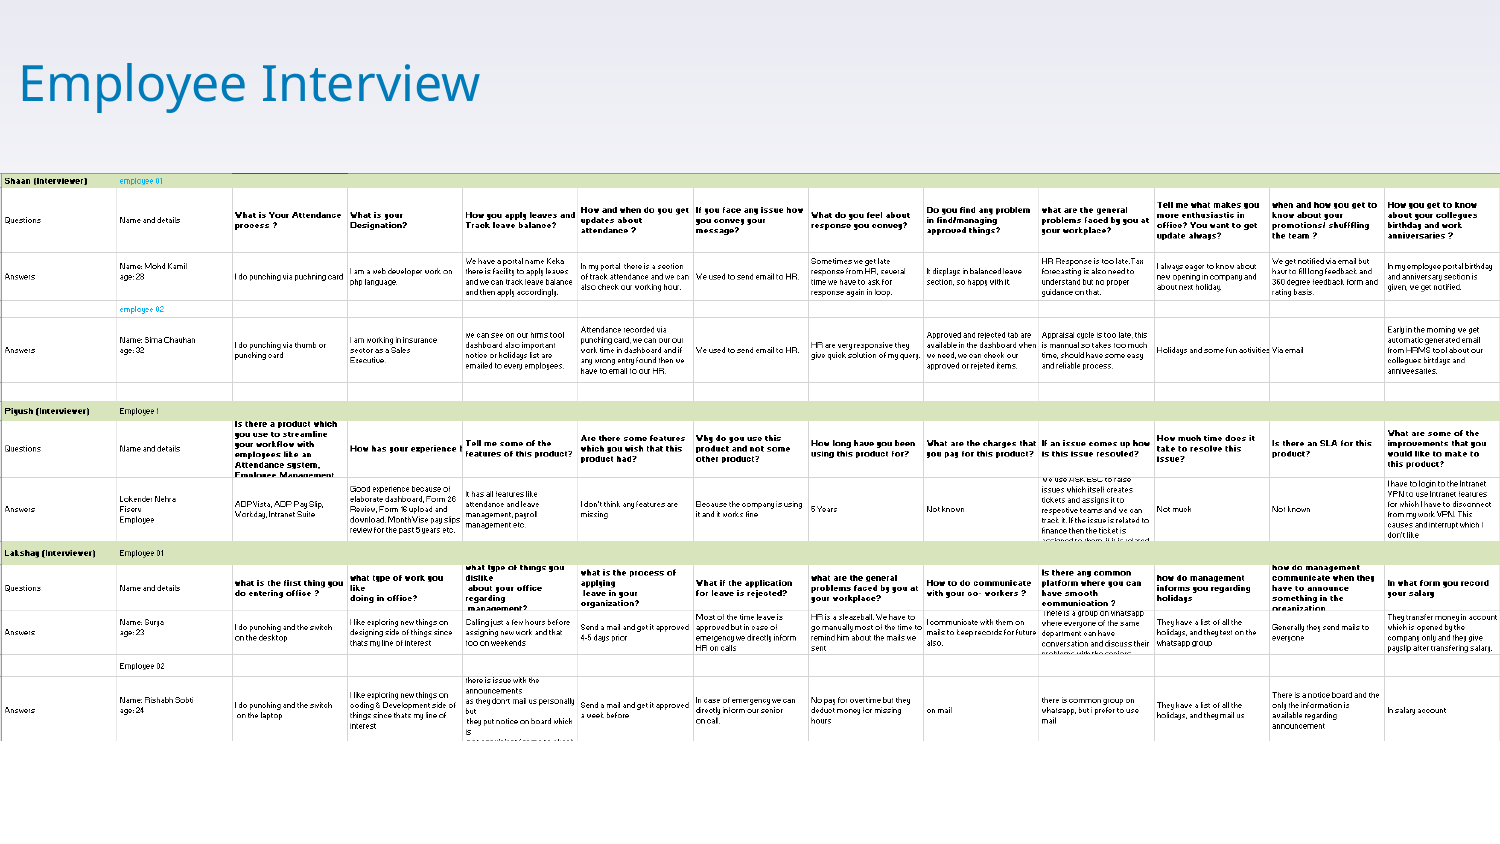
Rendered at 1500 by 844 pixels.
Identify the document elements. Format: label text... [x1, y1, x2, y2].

picture [0, 173, 1500, 741]
text_box Employee Interview [18, 27, 750, 143]
